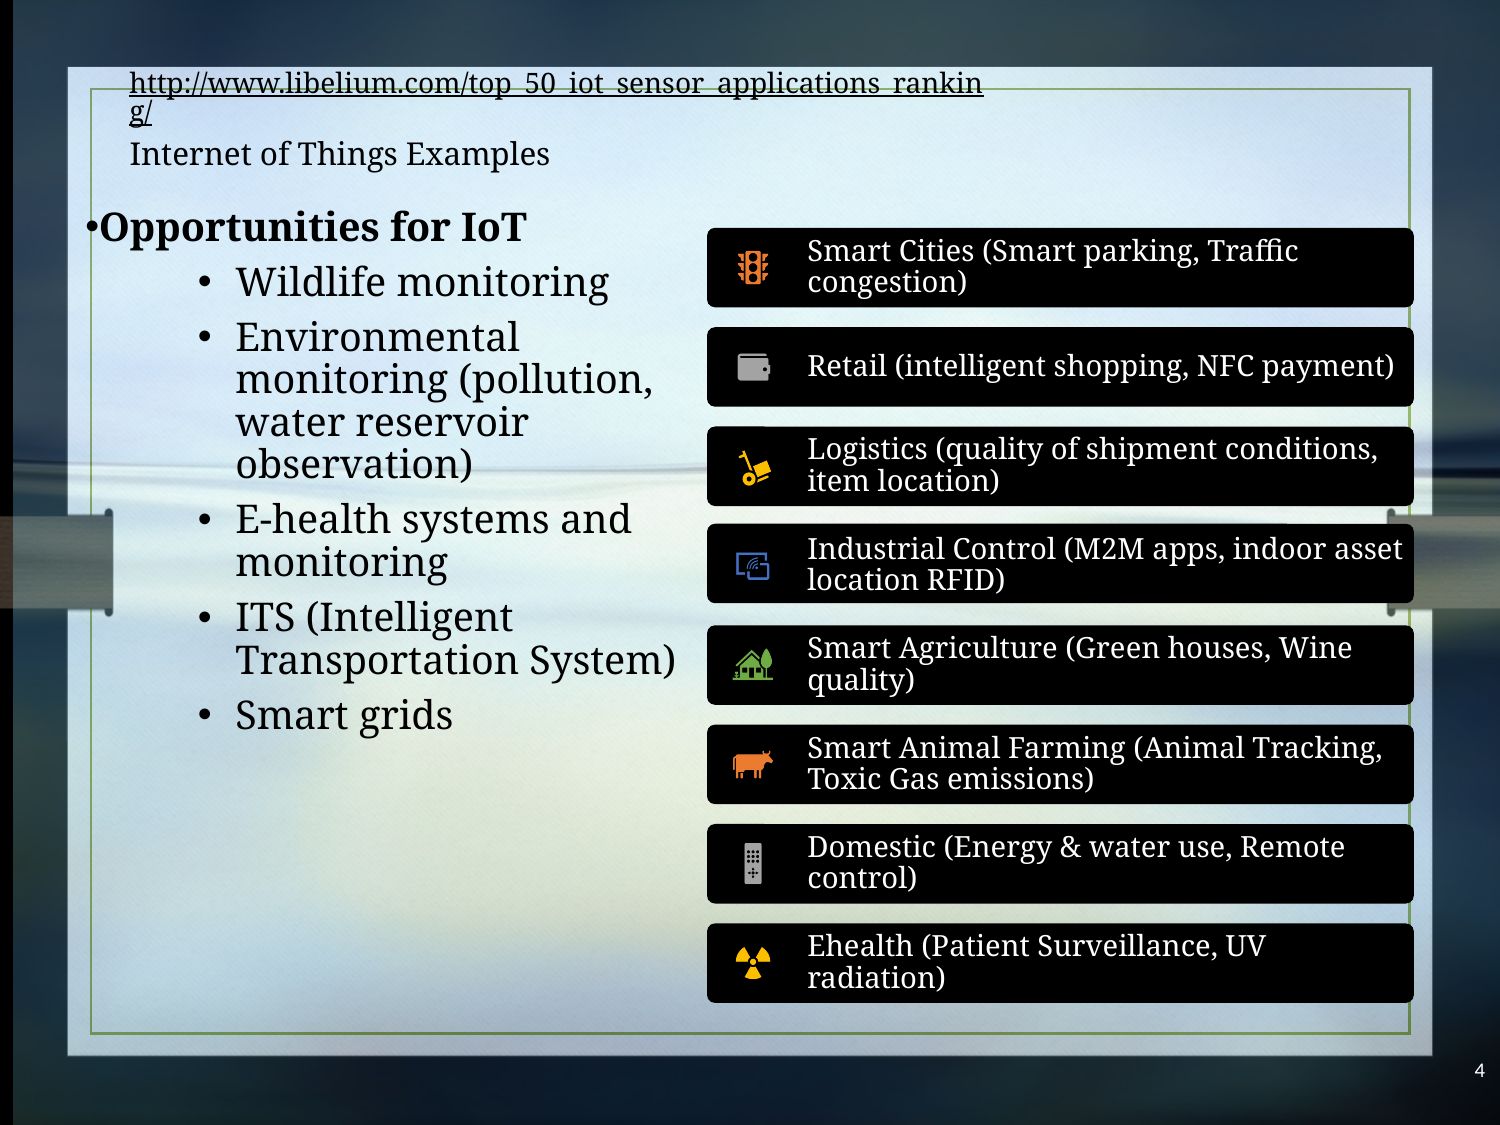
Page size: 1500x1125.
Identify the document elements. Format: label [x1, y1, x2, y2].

text_box [706, 227, 1415, 1004]
picture [0, 0, 1500, 1125]
